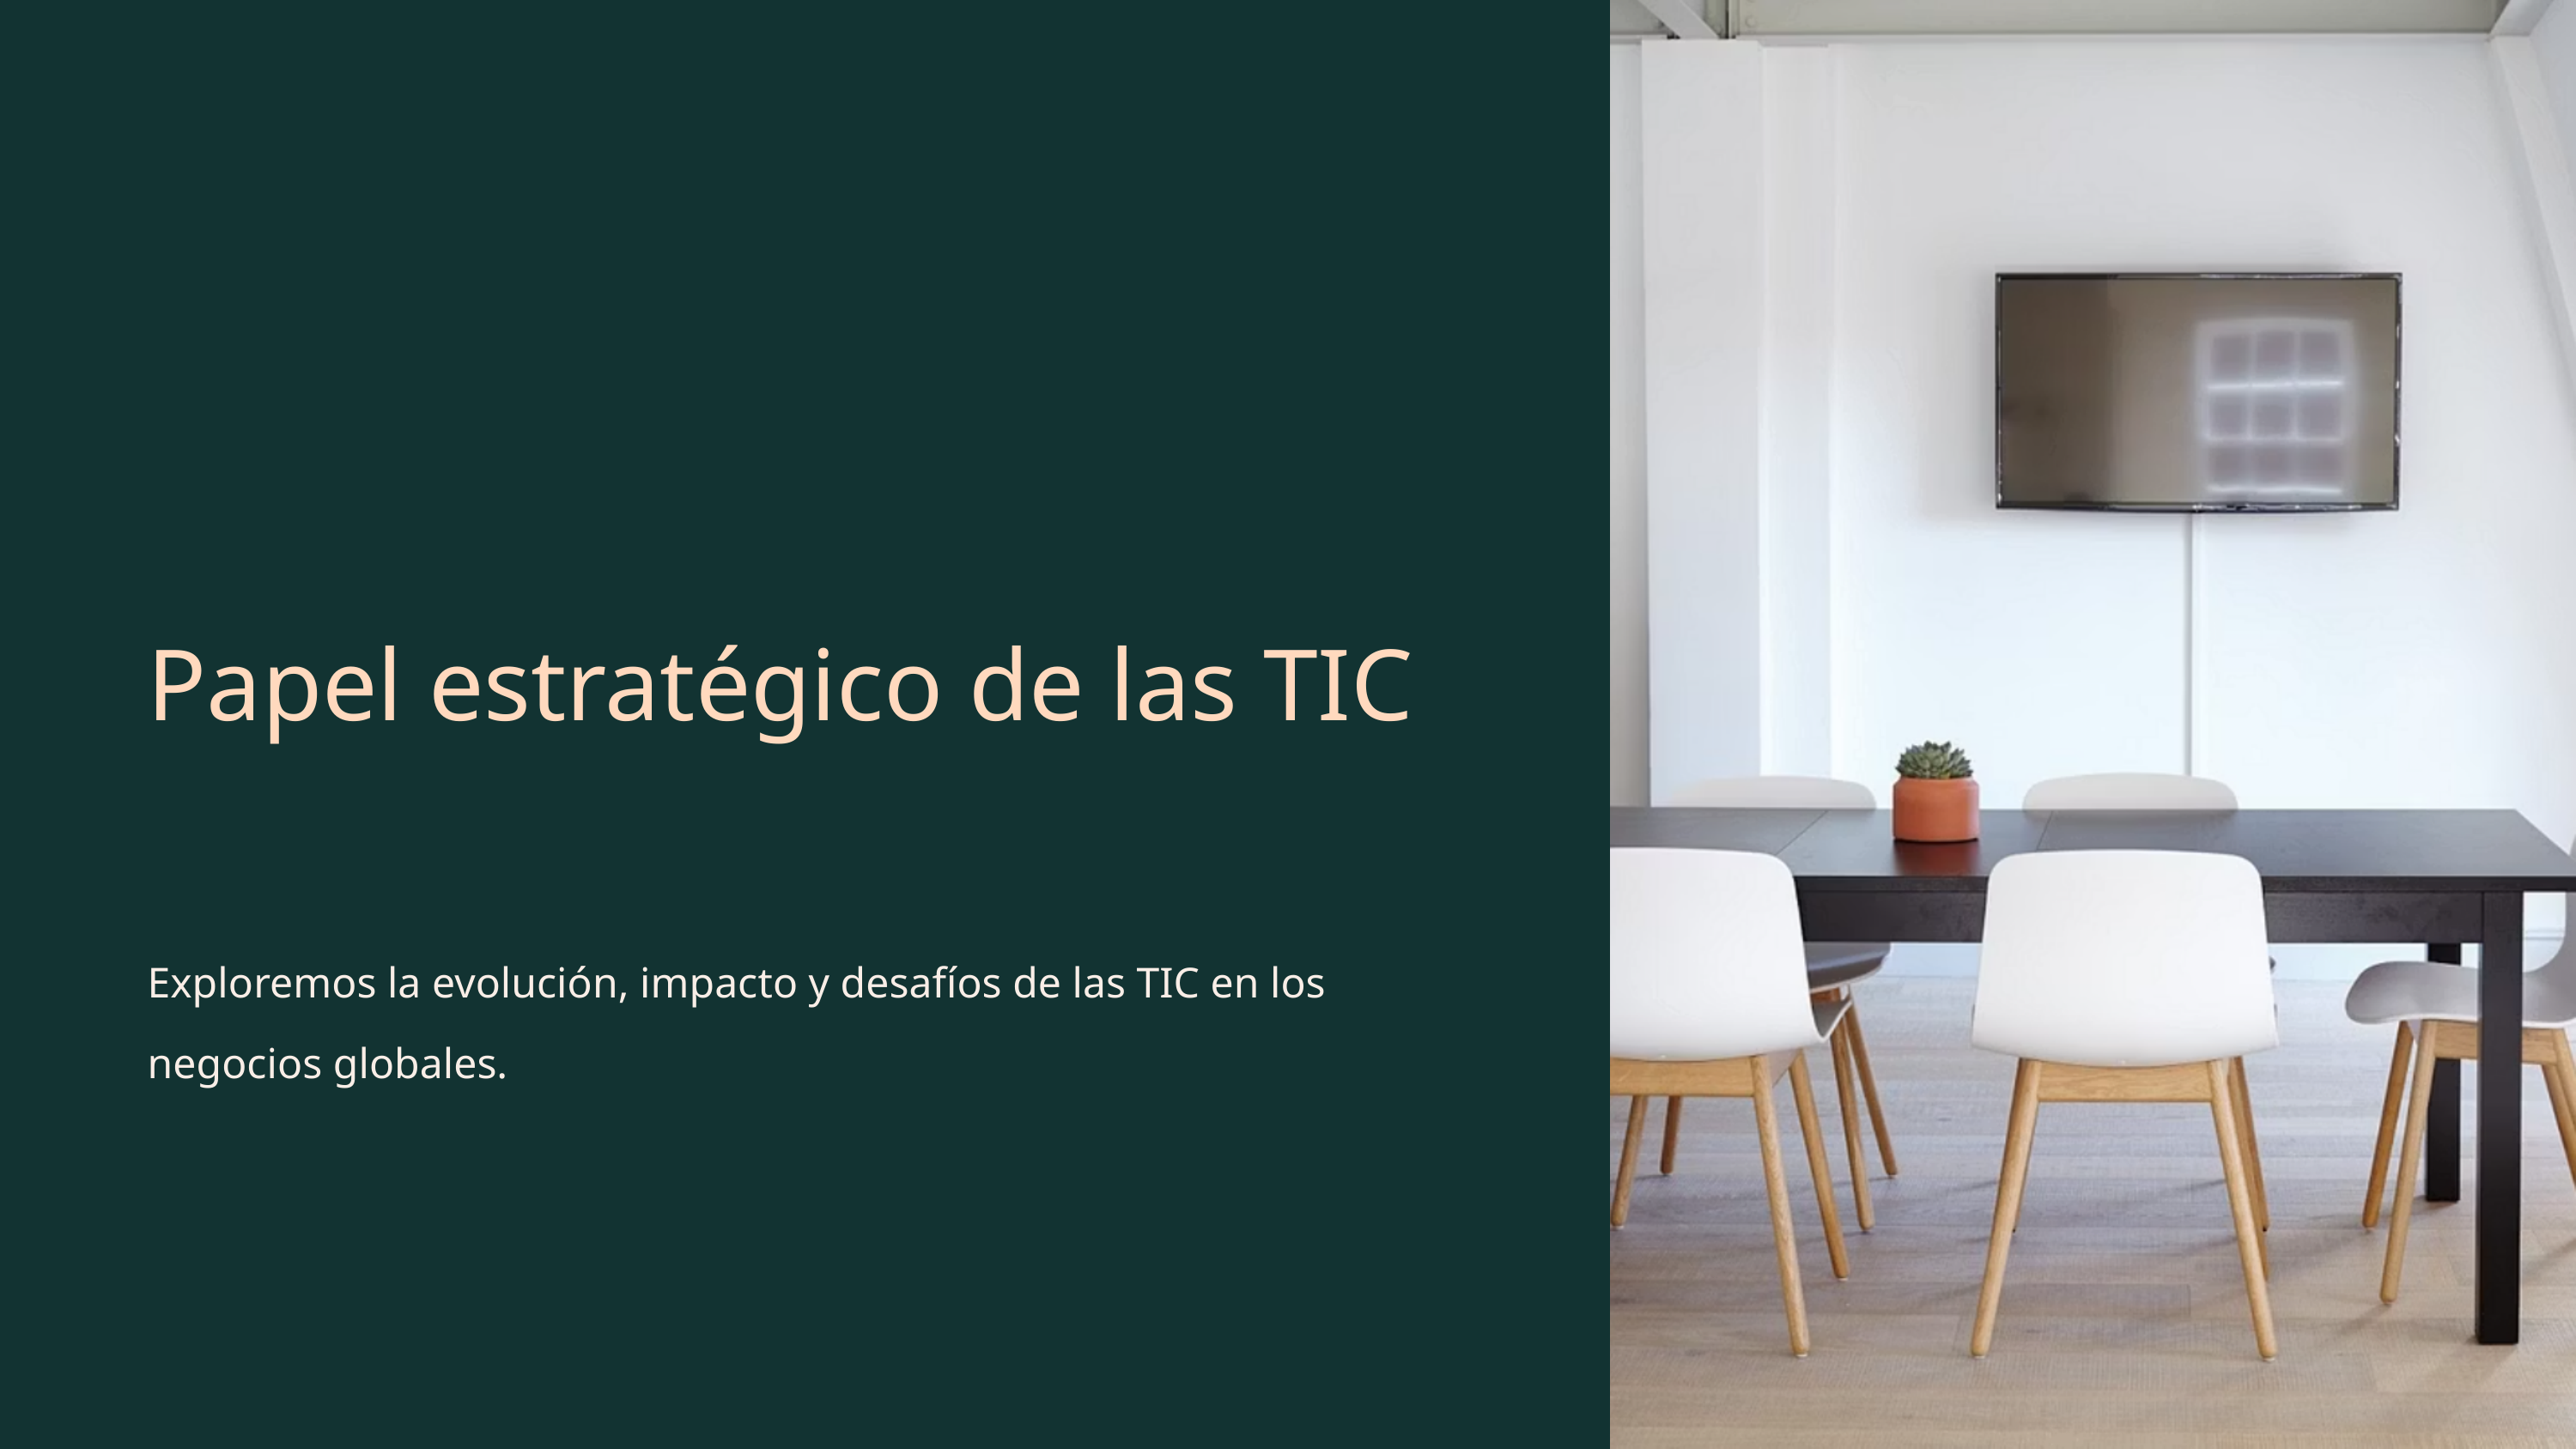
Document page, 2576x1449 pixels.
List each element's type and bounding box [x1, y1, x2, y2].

text_box [1609, 0, 2576, 1449]
text_box [147, 925, 1463, 1071]
text_box [147, 592, 1463, 724]
text_box [0, 0, 1609, 1449]
